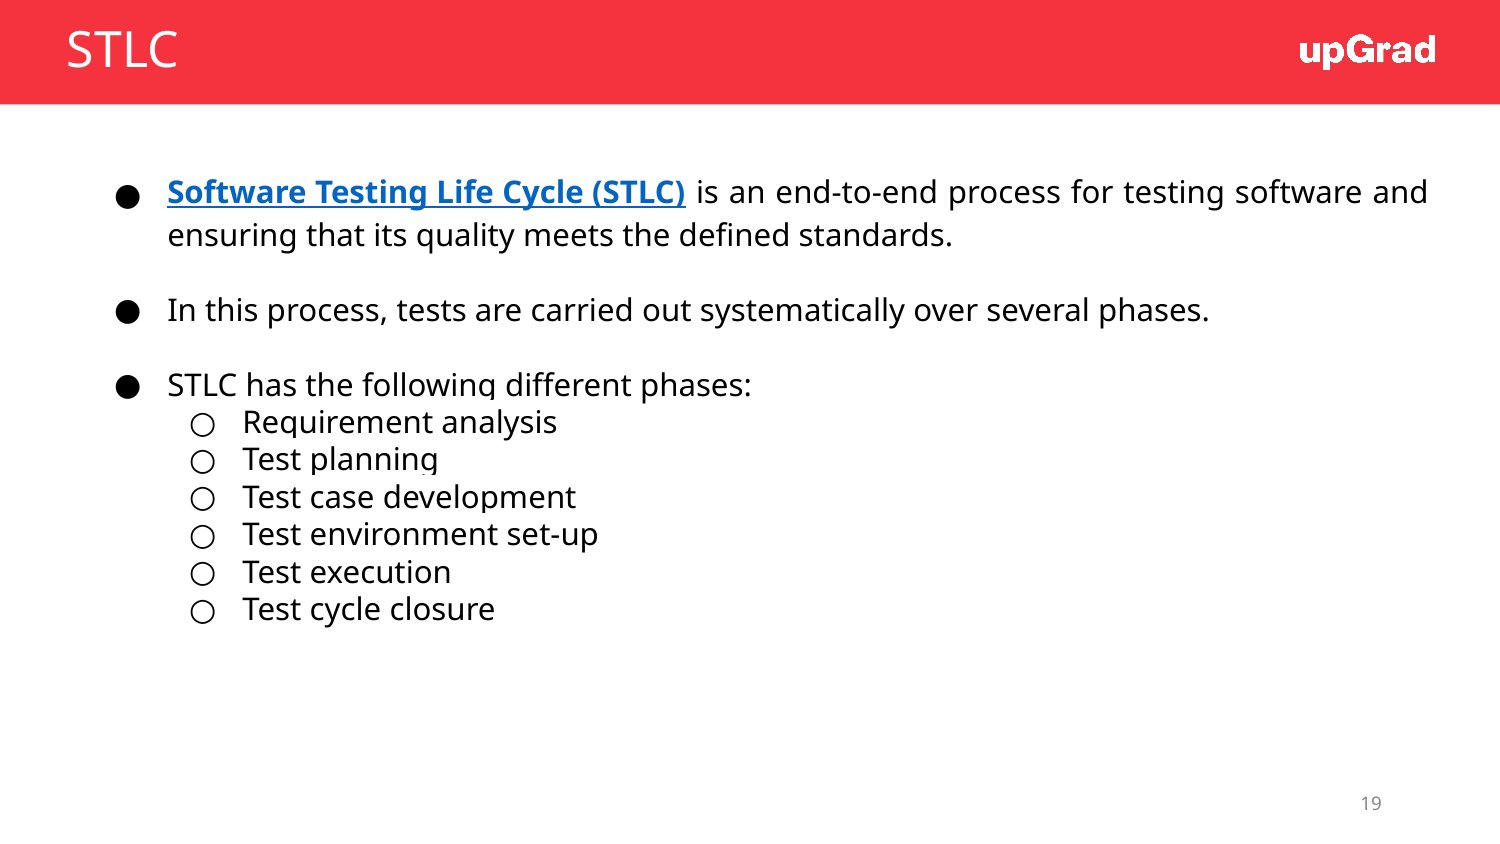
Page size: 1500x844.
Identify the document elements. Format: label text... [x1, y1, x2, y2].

slide_number 19 [1059, 782, 1397, 827]
text_box Software Testing Life Cycle (STLC) is an end-to-end process for testing software and ensuring that its quality meets the defined standards. In this process, tests are carried out systematically over several phases. STLC has the following different phases: Requirement analysis Test planning Test case development Test environment set-up Test execution Test cycle closure [77, 81, 1445, 718]
picture [1300, 34, 1435, 70]
title STLC [51, 20, 1043, 83]
